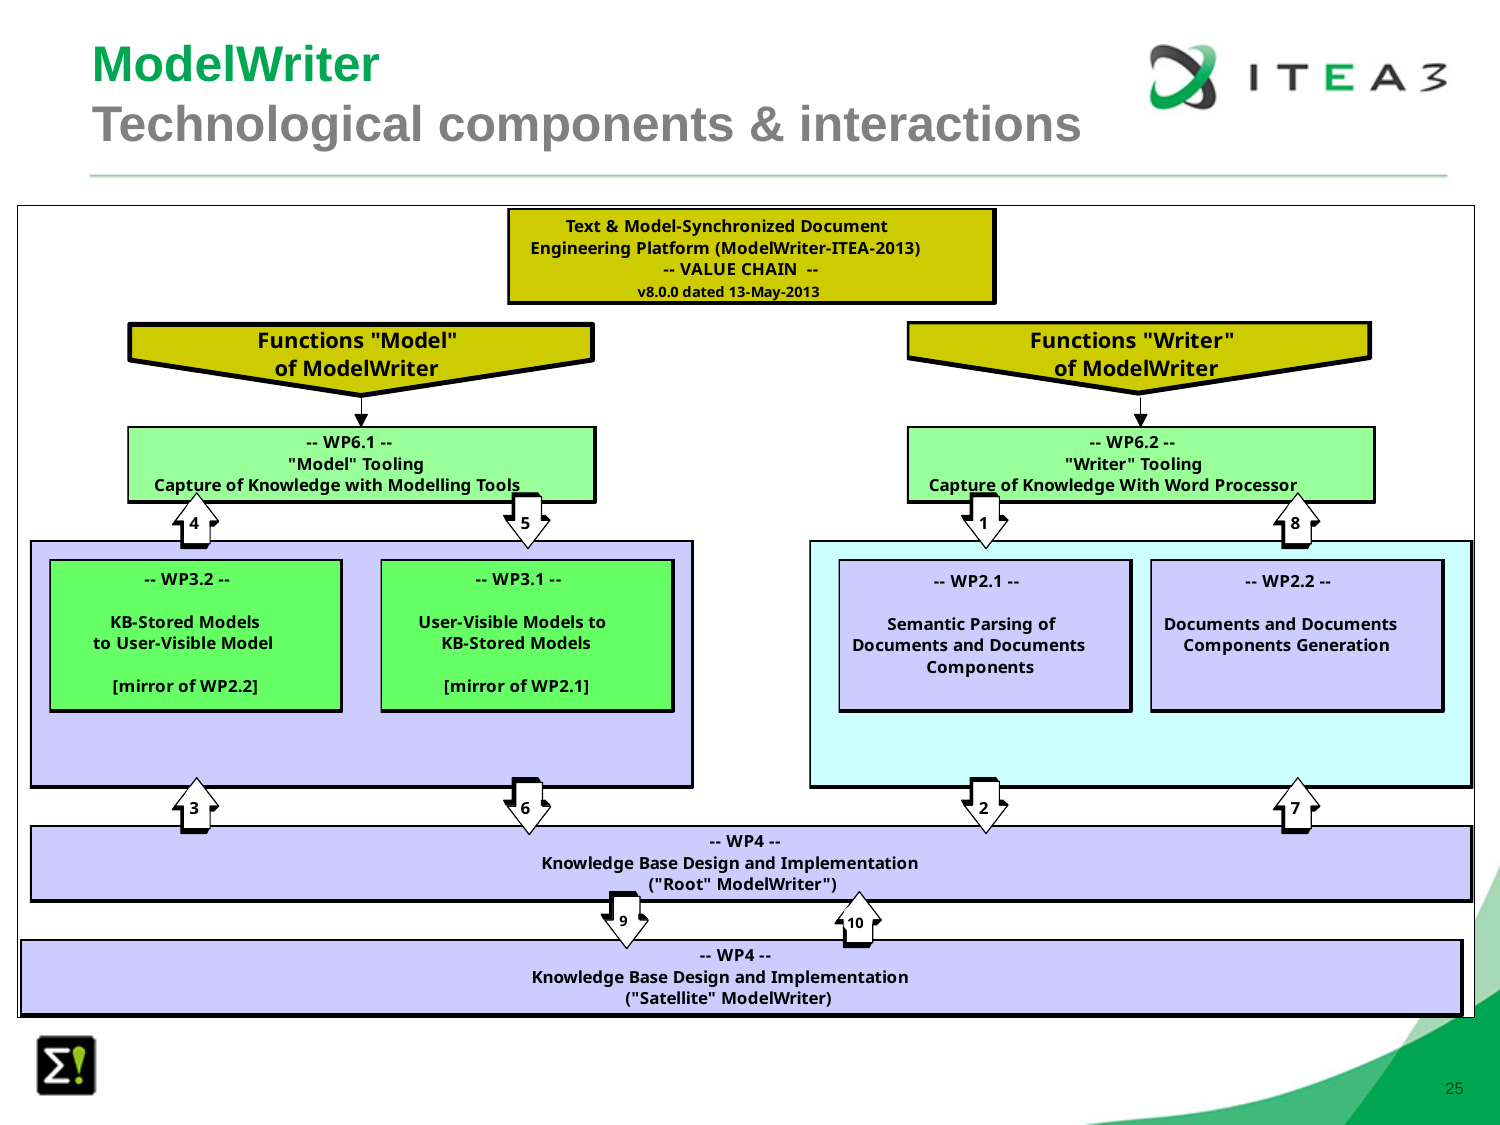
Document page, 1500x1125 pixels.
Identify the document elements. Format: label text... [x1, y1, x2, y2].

title ModelWriter Technological components & interactions [76, 23, 1099, 160]
picture [0, 0, 1500, 1125]
